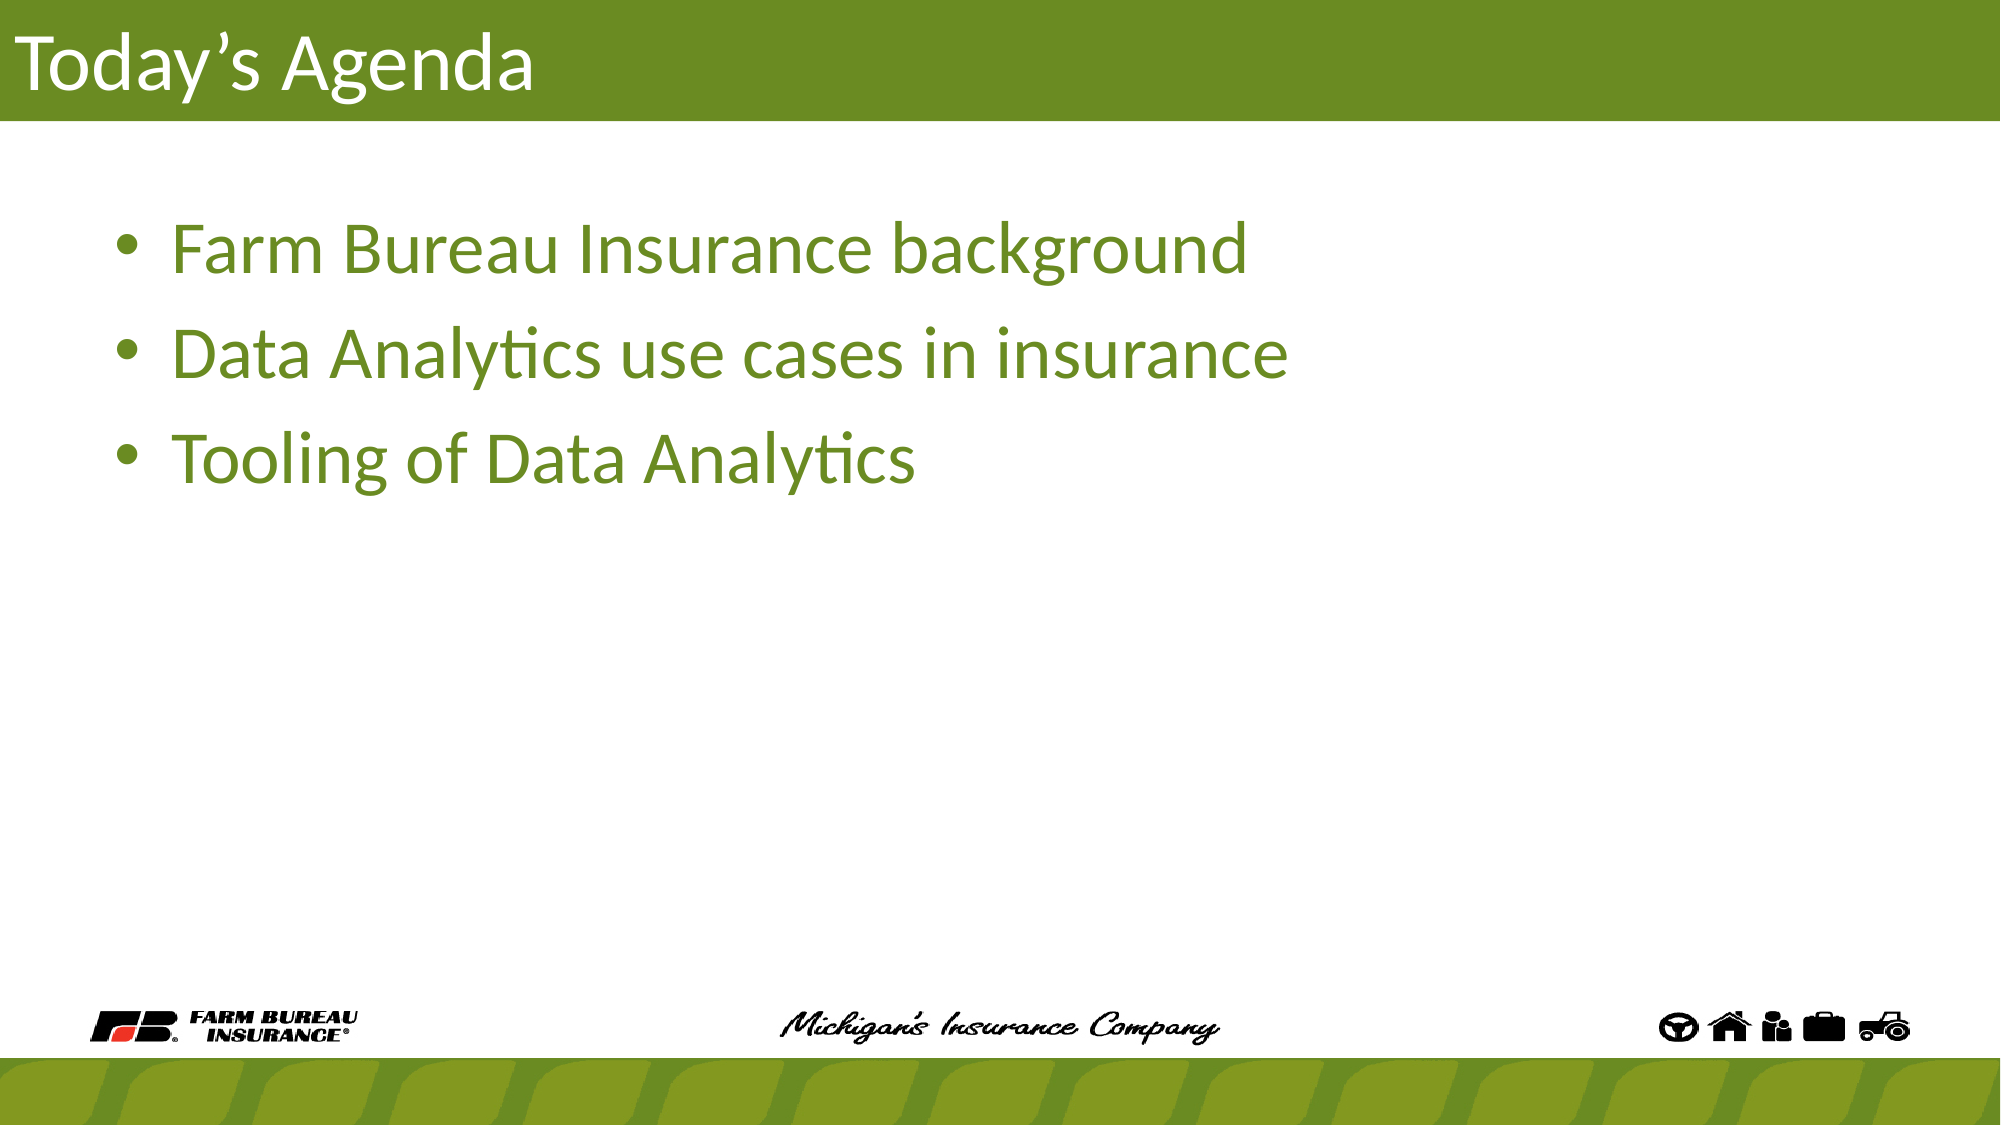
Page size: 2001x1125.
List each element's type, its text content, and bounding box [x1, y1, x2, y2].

picture [0, 0, 2001, 1125]
list Farm Bureau Insurance background Data Analytics use cases in insurance Tooling of Data Analytics [99, 191, 1900, 934]
title Today’s Agenda [0, 0, 2000, 122]
